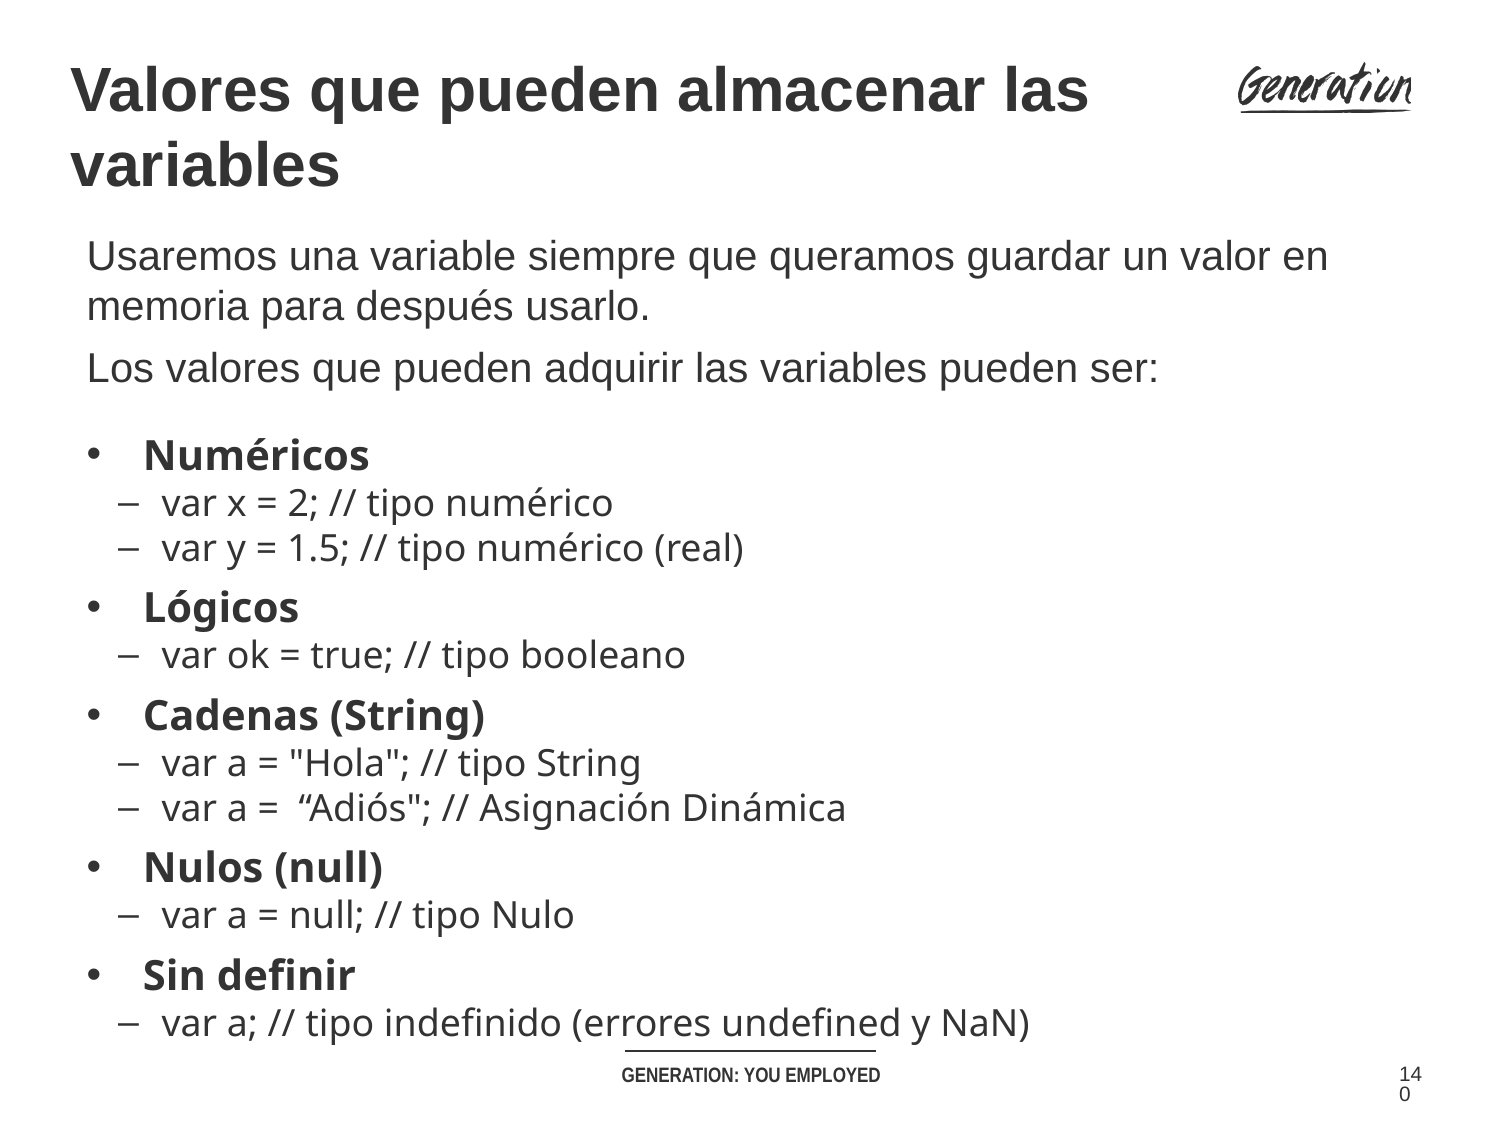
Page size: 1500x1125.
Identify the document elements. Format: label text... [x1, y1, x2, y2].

title Valores que pueden almacenar las variables [55, 41, 1310, 146]
picture [1310, 62, 1411, 113]
list Usaremos una variable siempre que queramos guardar un valor en memoria para después usarlo. Los valores que pueden adquirir las variables pueden ser: Numéricos var x = 2; // tipo numérico var y = 1.5; // tipo numérico (real) Lógicos var ok = true; // tipo booleano Cadenas (String) var a = "Hola"; // tipo String var a = “Adiós"; // Asignación Dinámica Nulos (null) var a = null; // tipo Nulo Sin definir var a; // tipo indefinido (errores undefined y NaN) [86, 228, 1402, 1125]
